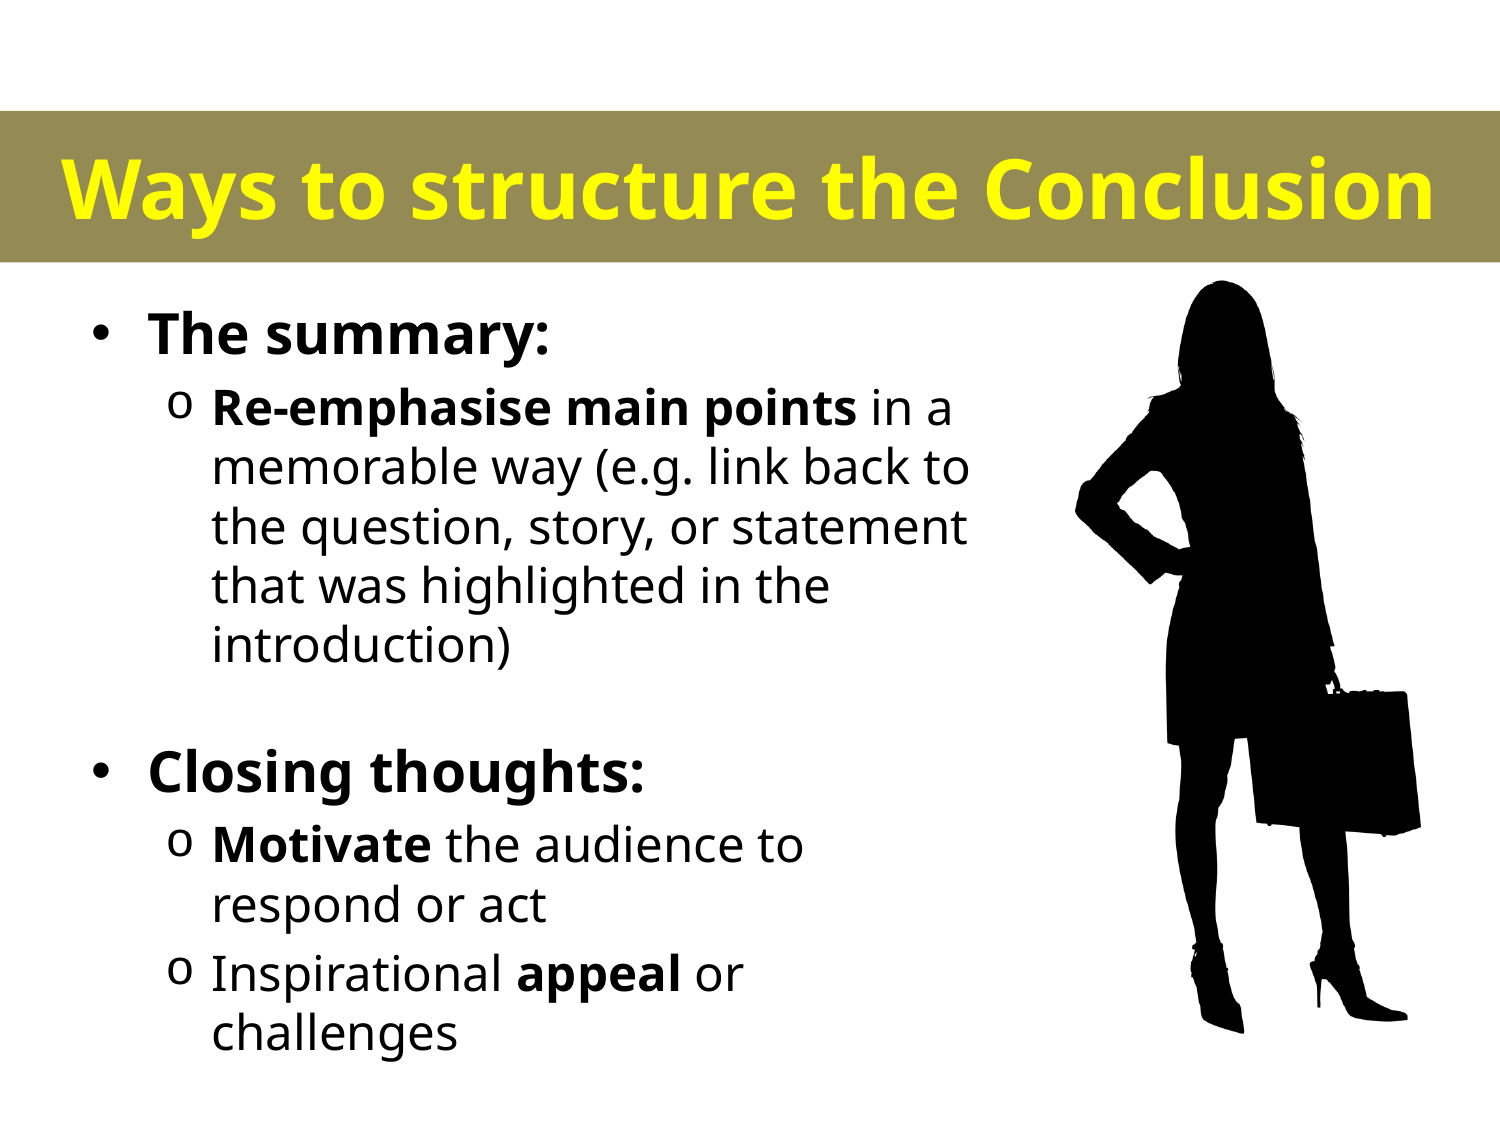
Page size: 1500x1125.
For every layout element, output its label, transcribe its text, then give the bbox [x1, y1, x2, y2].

text_box Ways to structure the Conclusion [0, 110, 1500, 263]
picture [975, 262, 1500, 1051]
list The summary: Re-emphasise main points in a memorable way (e.g. link back to the question, story, or statement that was highlighted in the introduction) Closing thoughts: Motivate the audience to respond or act Inspirational appeal or challenges [76, 290, 1010, 1071]
